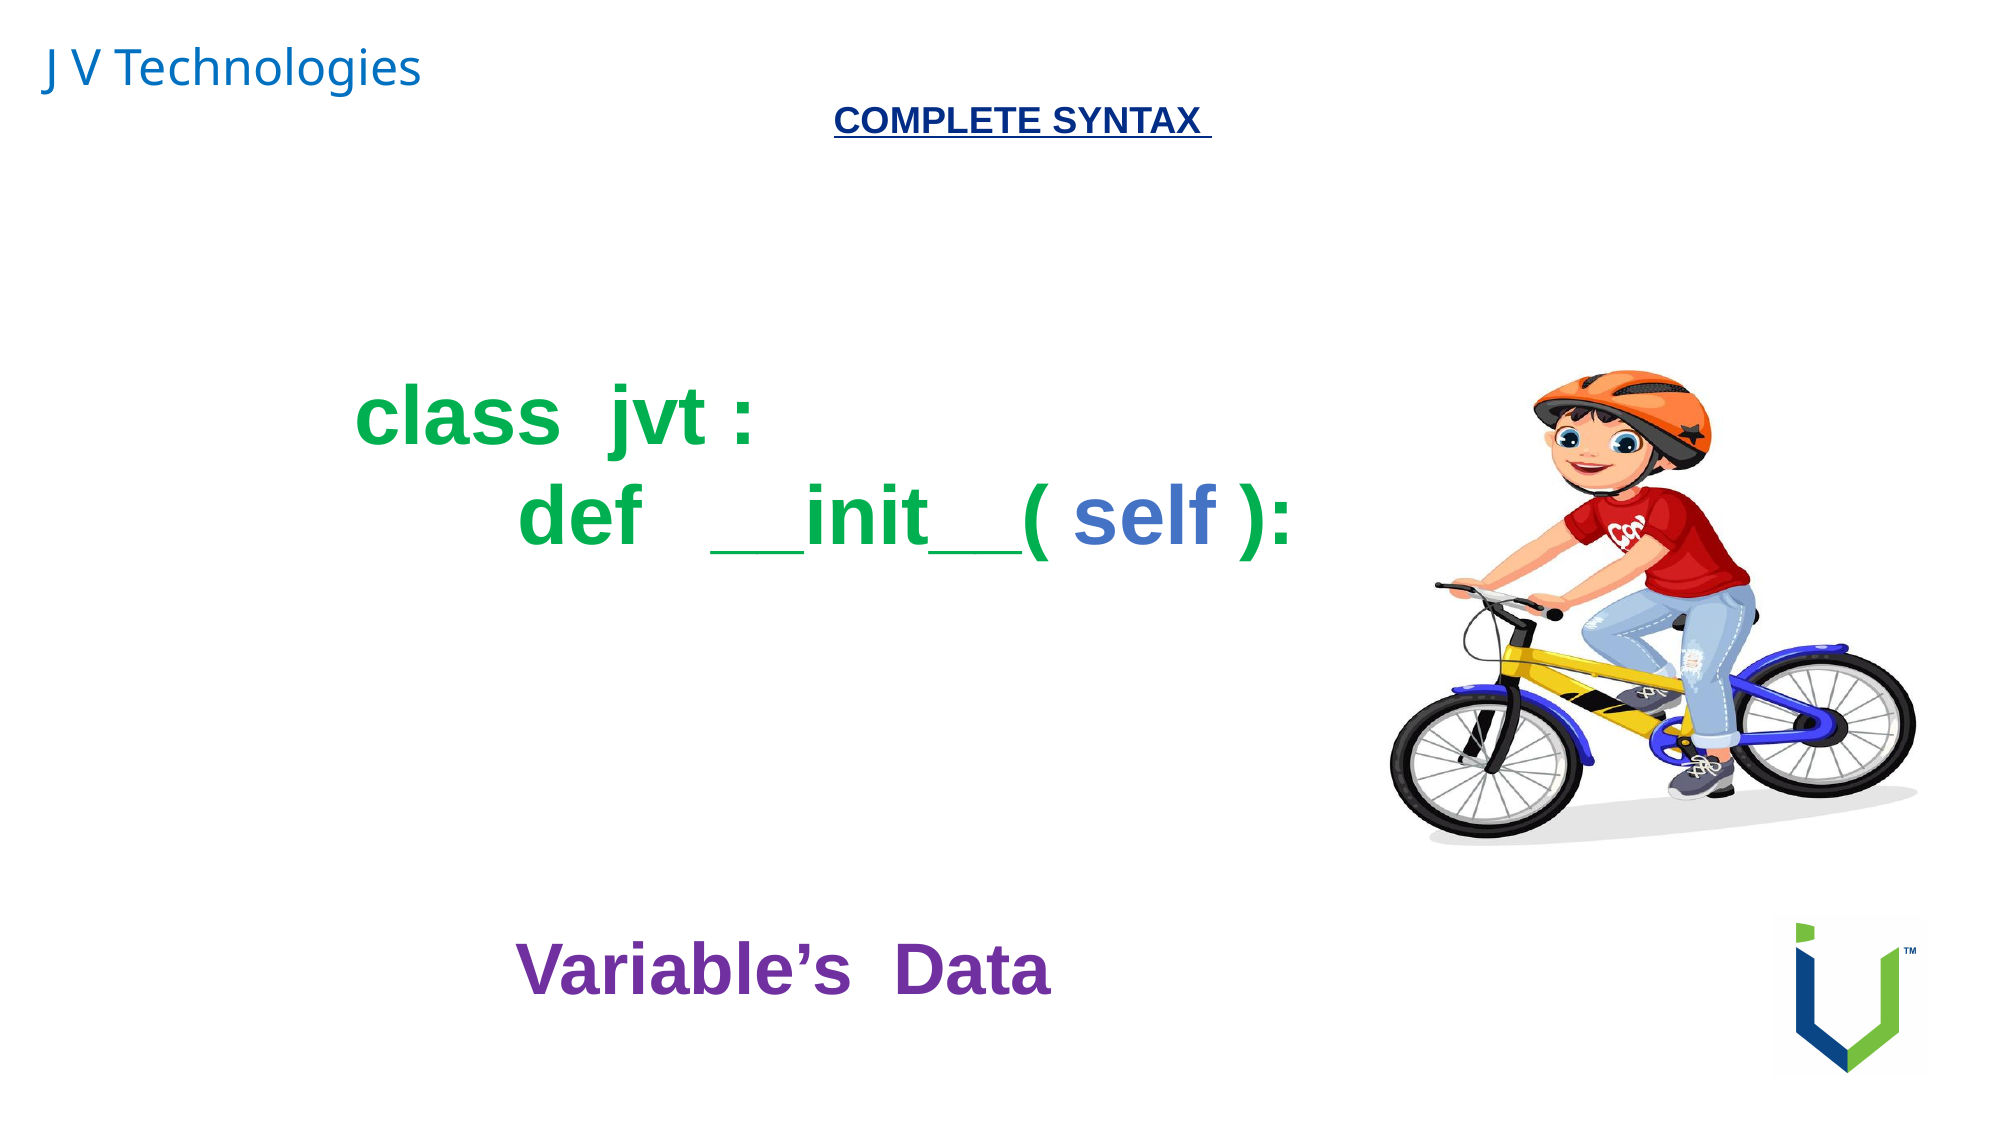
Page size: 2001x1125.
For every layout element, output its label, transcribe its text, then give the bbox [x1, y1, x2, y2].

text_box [1773, 914, 1927, 1077]
picture [1380, 357, 1927, 863]
text_box J V Technologies [0, 27, 986, 103]
text_box COMPLETE SYNTAX [480, 89, 1566, 149]
text_box Variable’s Data [480, 914, 1099, 1017]
text_box class jvt : def __init__( self ): [14, 254, 1328, 669]
